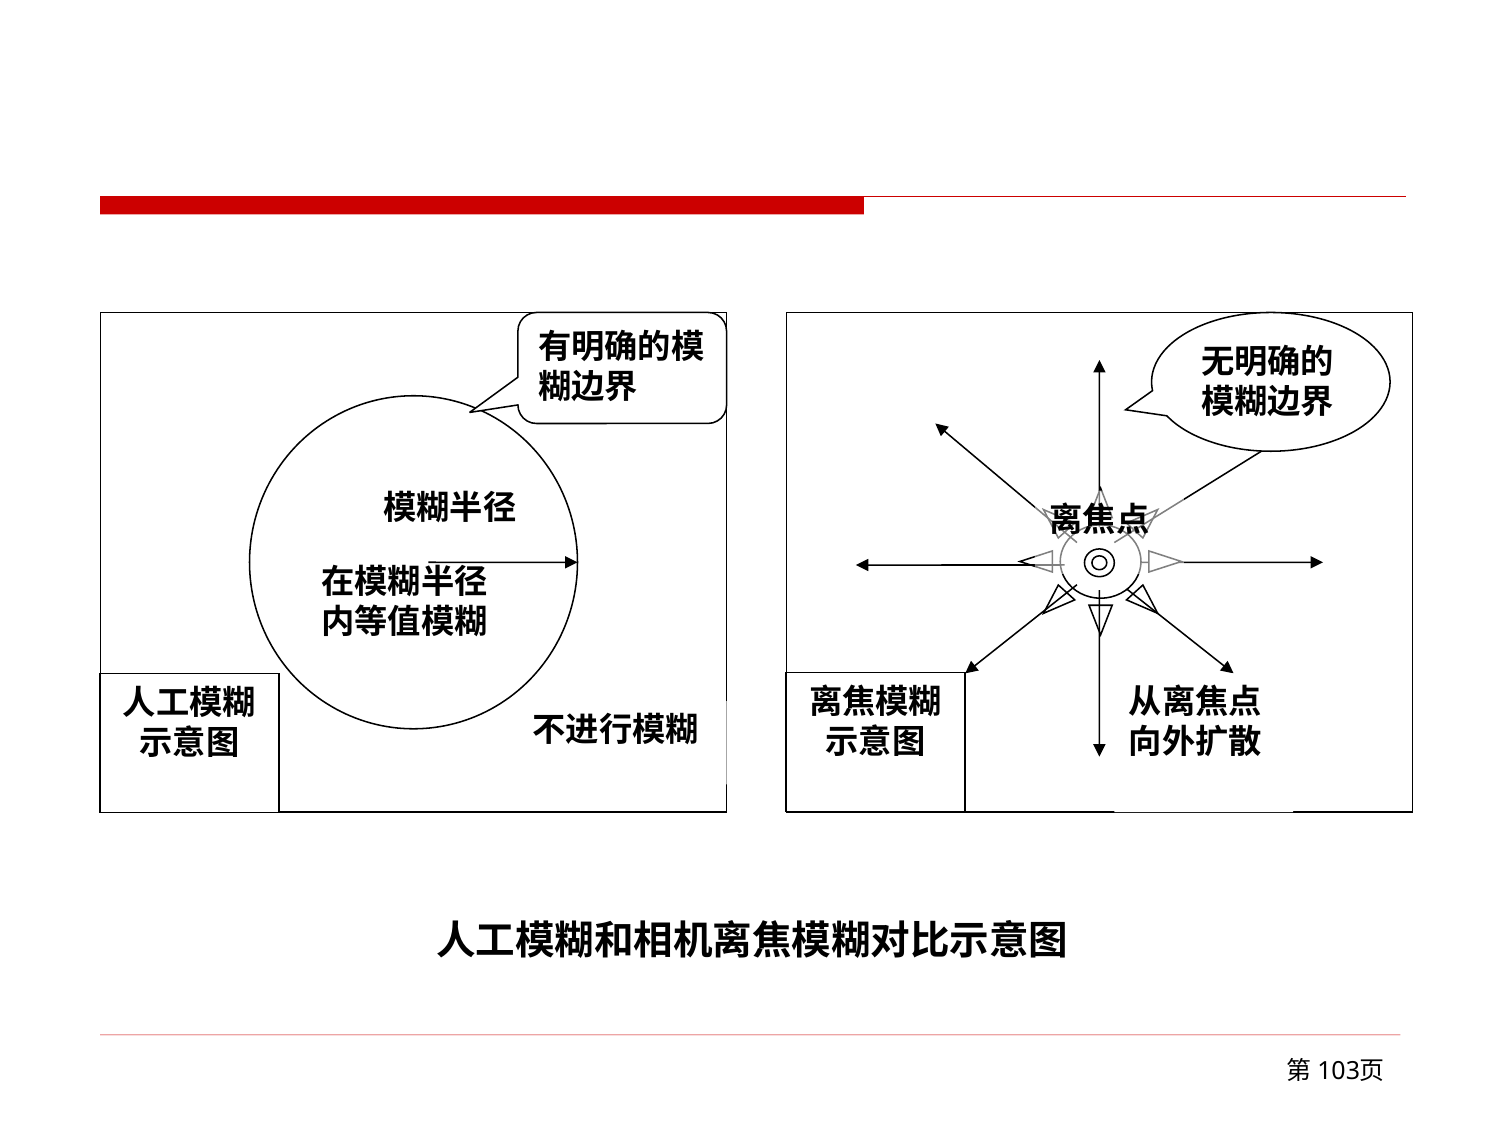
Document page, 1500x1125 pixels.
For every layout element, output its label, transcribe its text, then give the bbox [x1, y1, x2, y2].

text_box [99, 312, 1413, 813]
text_box 人工模糊和相机离焦模糊对比示意图 [421, 857, 1084, 970]
slide_number [1074, 1046, 1401, 1103]
